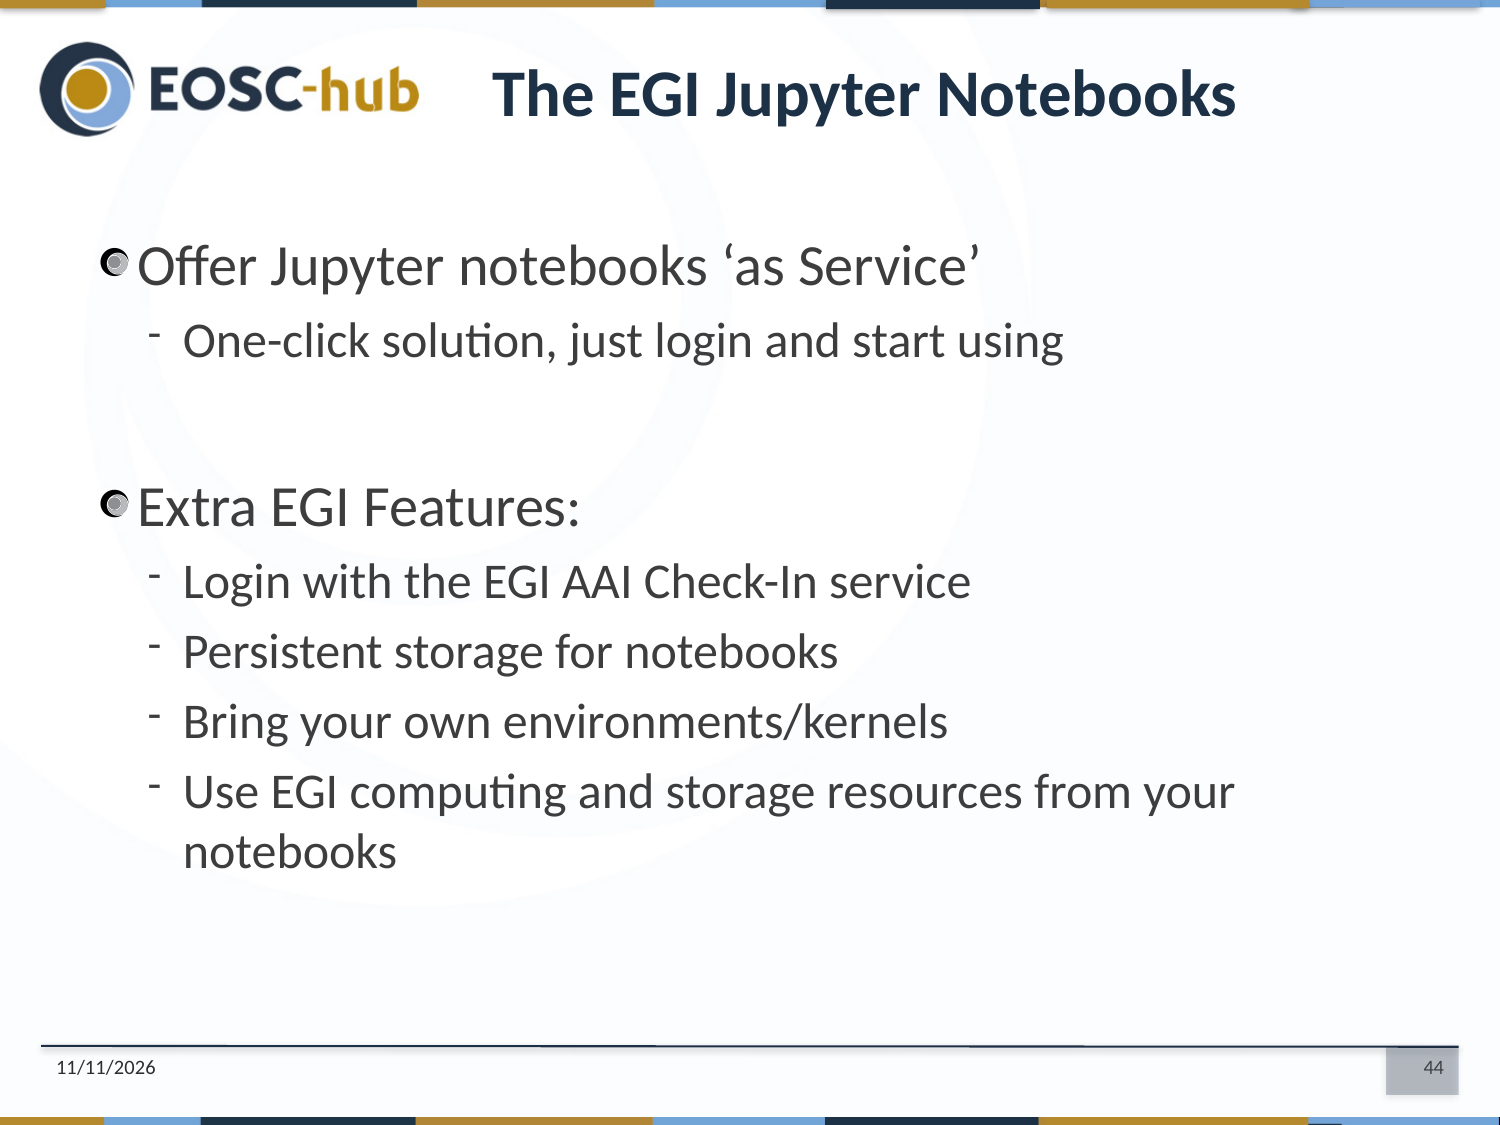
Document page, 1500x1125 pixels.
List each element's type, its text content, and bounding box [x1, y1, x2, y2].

picture [0, 0, 1500, 1125]
slide_number 44 [1074, 1046, 1459, 1094]
slide_number 18. 08. 17. [41, 1046, 392, 1094]
list The EGI Jupyter Notebooks [477, 42, 1459, 185]
list Offer Jupyter notebooks ‘as Service’ One-click solution, just login and start using Extra EGI Features: Login with the EGI AAI Check-In service Persistent storage for notebooks Bring your own environments/kernels Use EGI computing and storage resources from your notebooks [76, 220, 1459, 1005]
